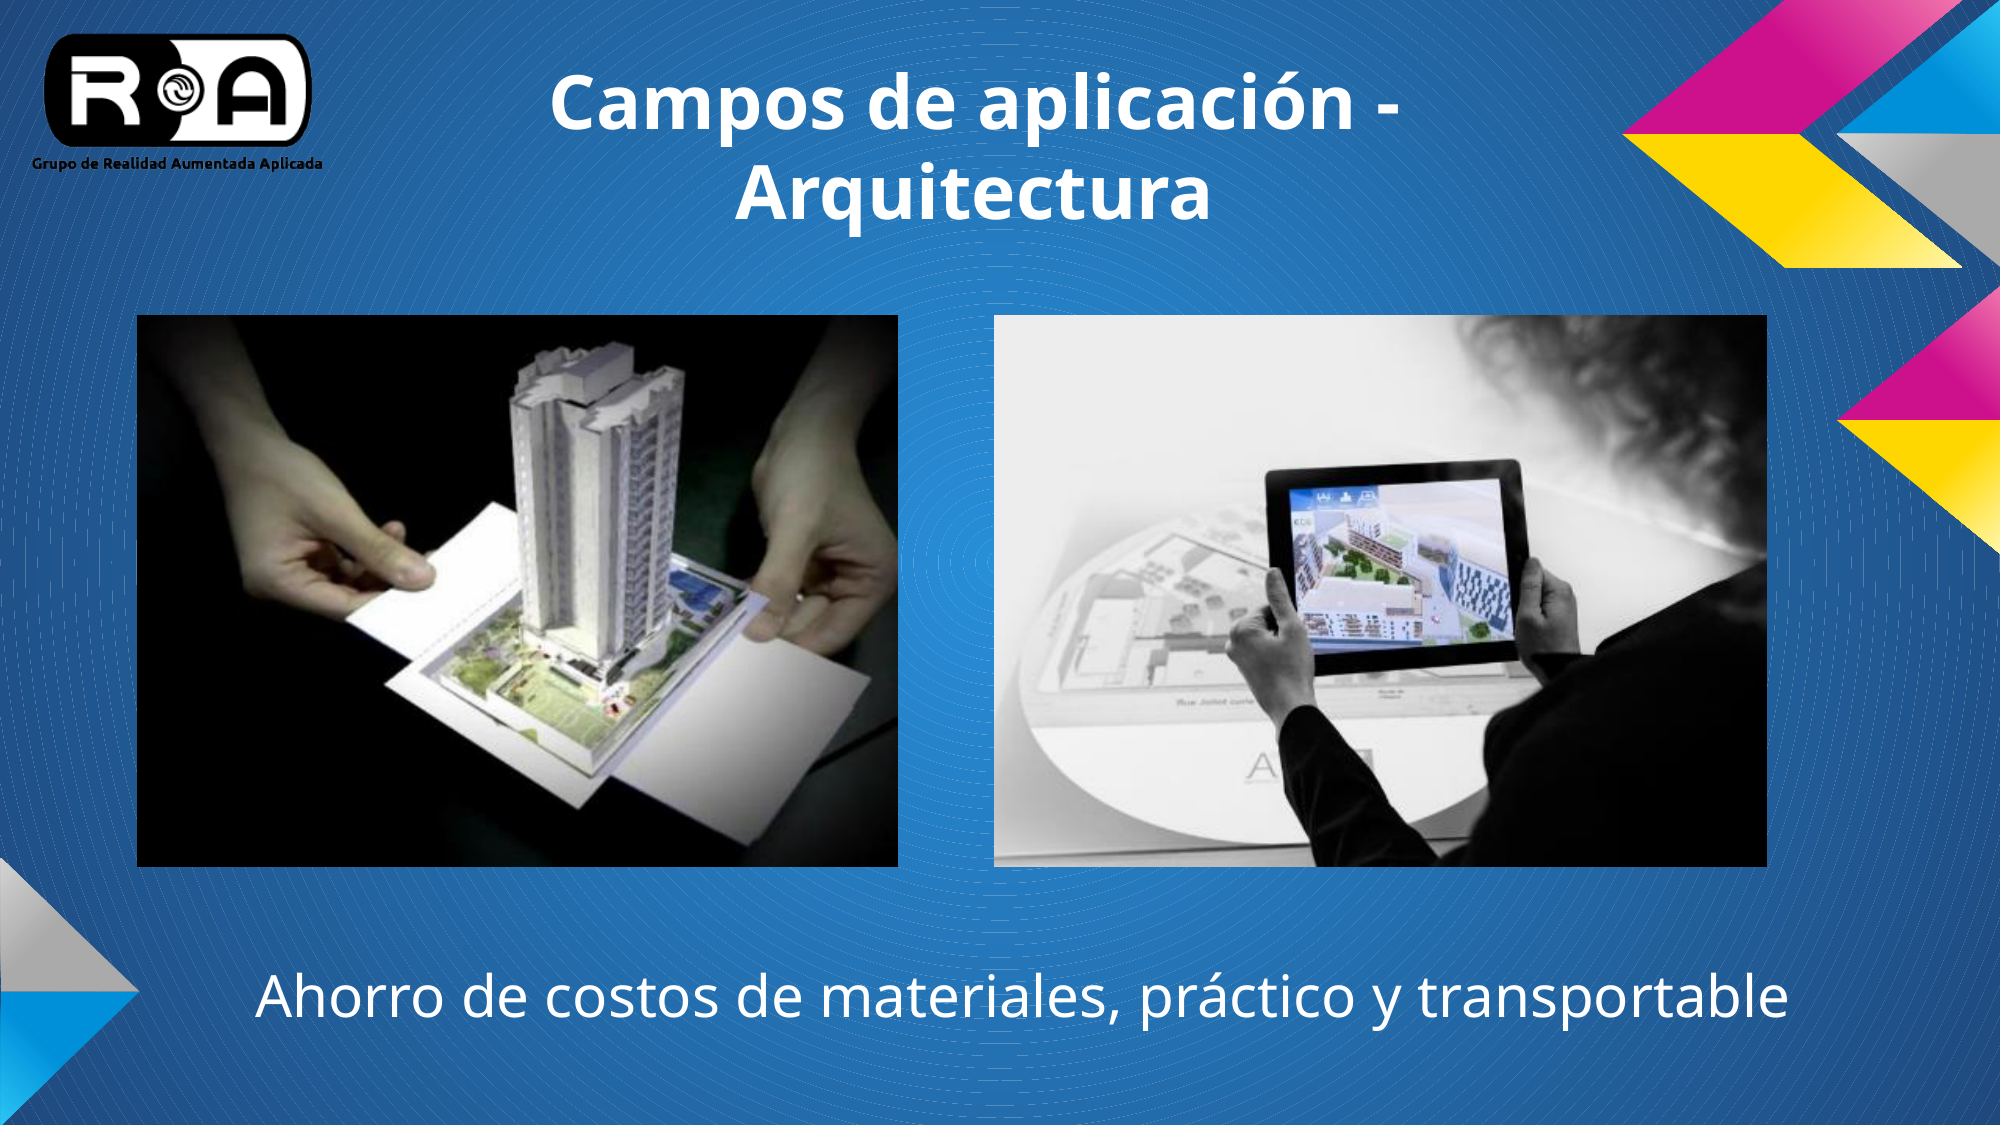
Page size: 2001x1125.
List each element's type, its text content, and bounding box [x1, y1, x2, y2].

list Ahorro de costos de materiales, práctico y transportable [137, 908, 1924, 1080]
picture [993, 314, 1767, 867]
picture [136, 314, 898, 867]
text_box Campos de aplicación - Arquitectura [342, 59, 1608, 231]
picture [30, 33, 322, 172]
